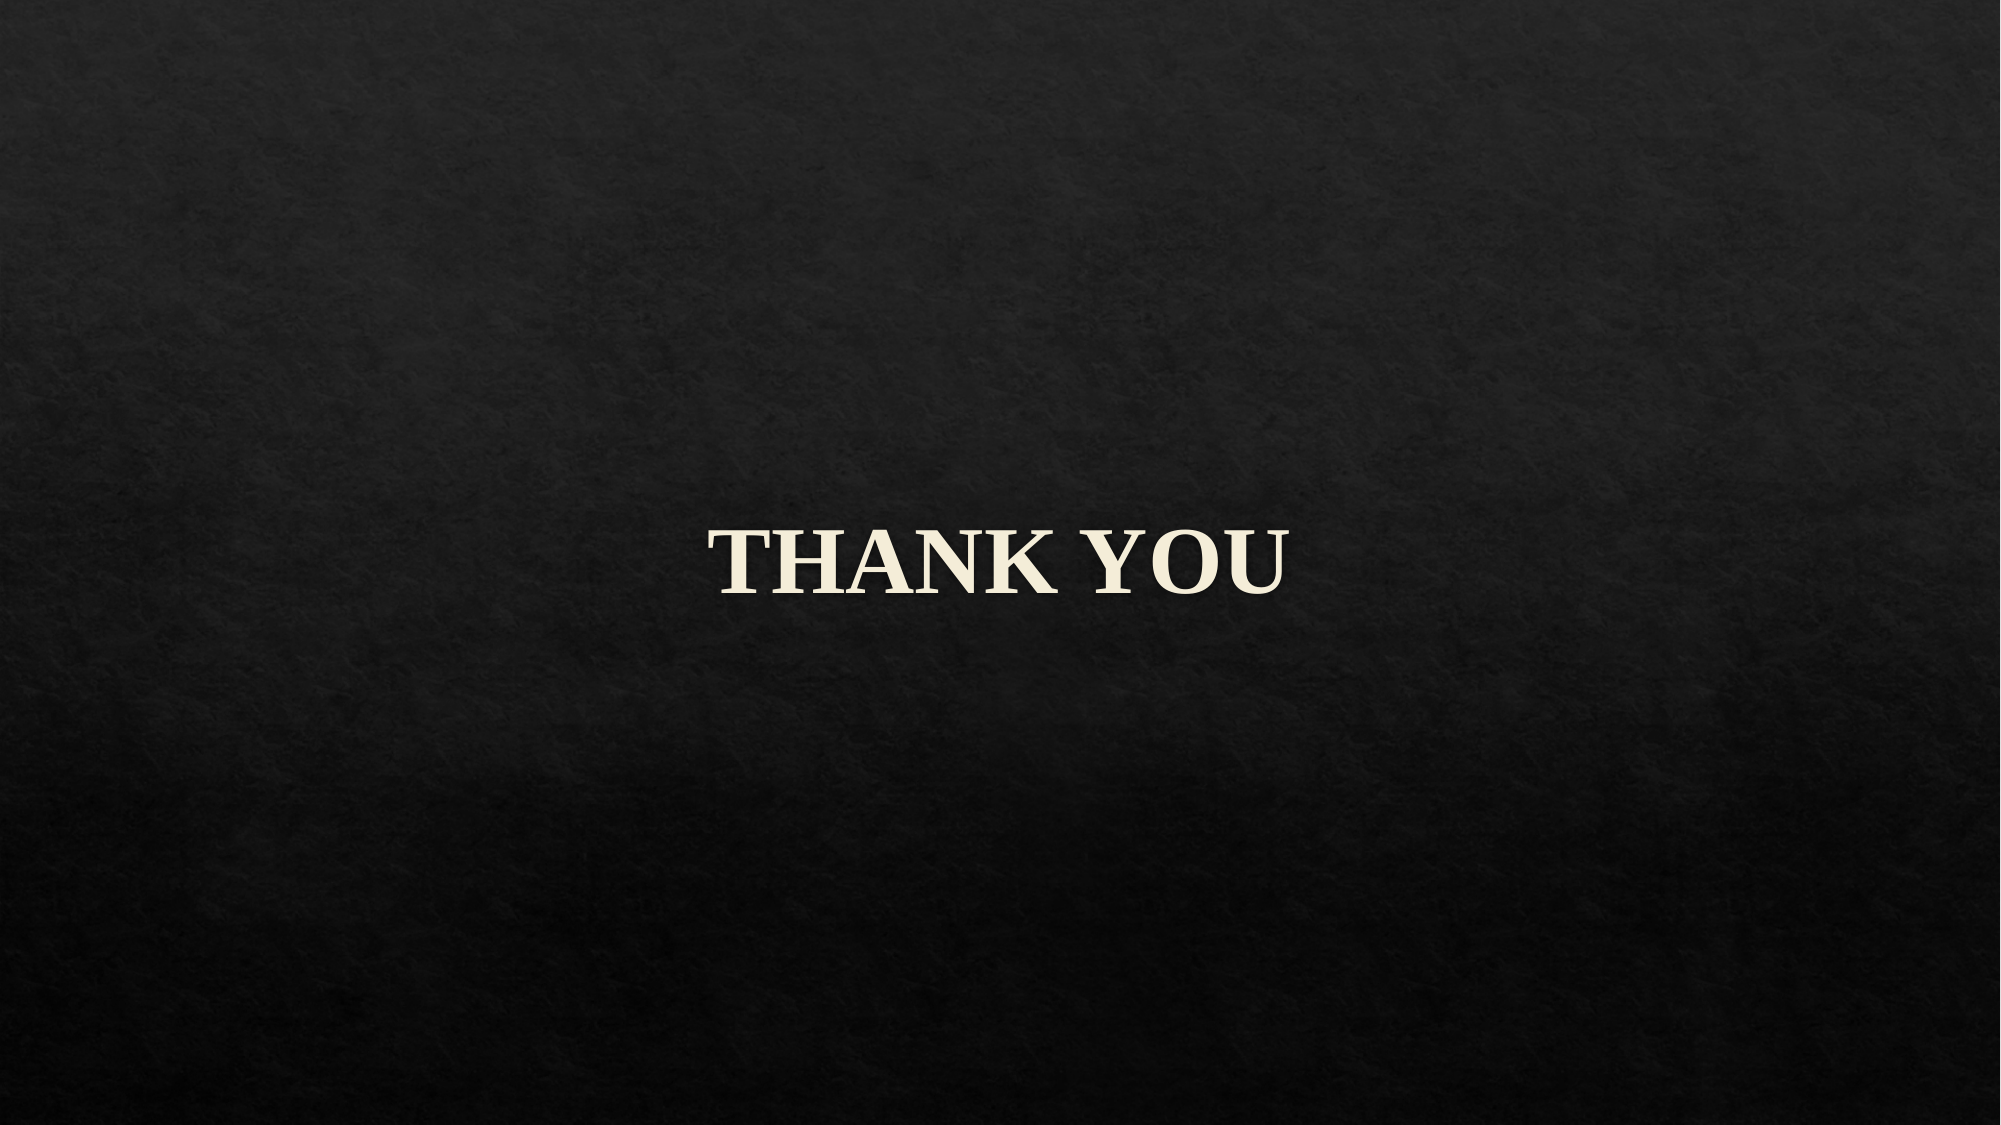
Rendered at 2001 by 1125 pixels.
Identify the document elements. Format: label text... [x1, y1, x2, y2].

title THANK YOU [150, 459, 1850, 666]
